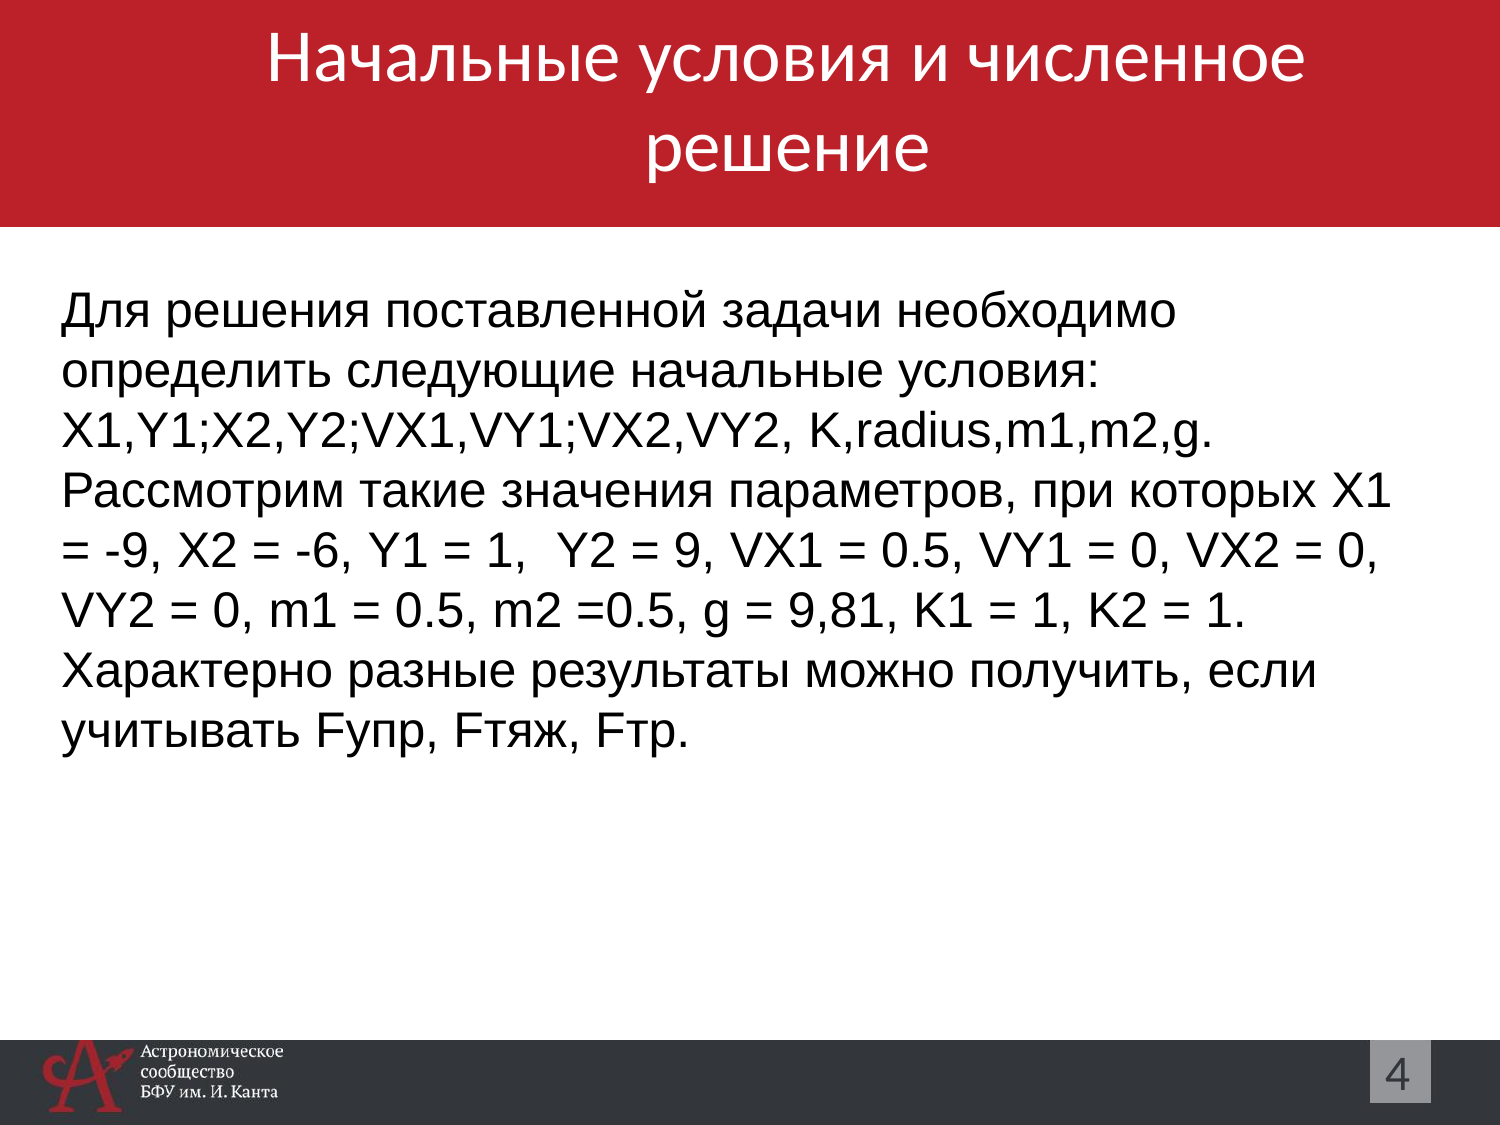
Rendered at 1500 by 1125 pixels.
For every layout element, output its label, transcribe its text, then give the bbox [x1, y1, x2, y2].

picture [0, 0, 1500, 1125]
title Начальные условия и численное решение [75, 3, 1425, 191]
slide_number 4 [1364, 1048, 1425, 1106]
